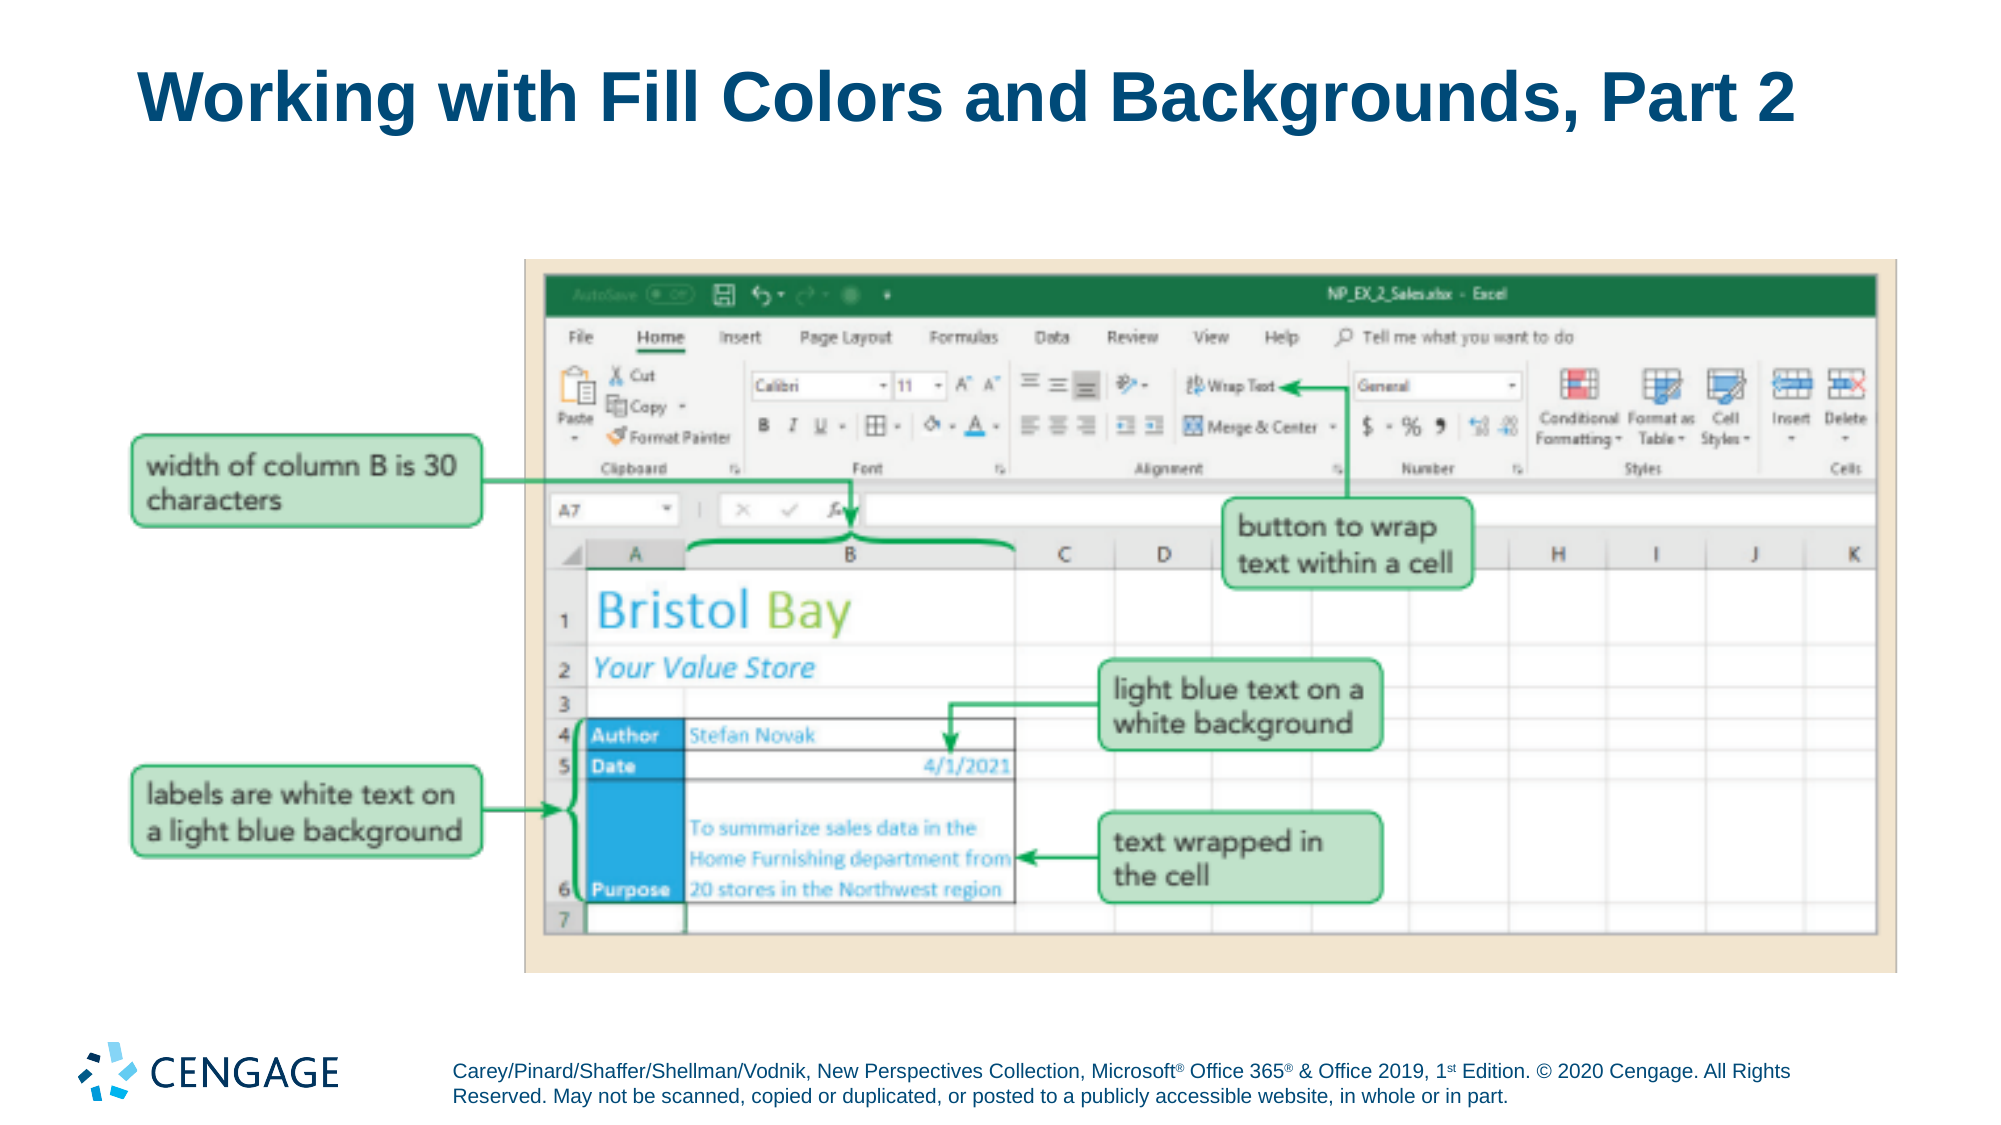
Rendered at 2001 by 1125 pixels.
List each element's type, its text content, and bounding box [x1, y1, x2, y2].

title Working with Fill Colors and Backgrounds, Part 2 [137, 59, 1863, 171]
picture [78, 1042, 338, 1101]
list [74, 259, 1927, 973]
